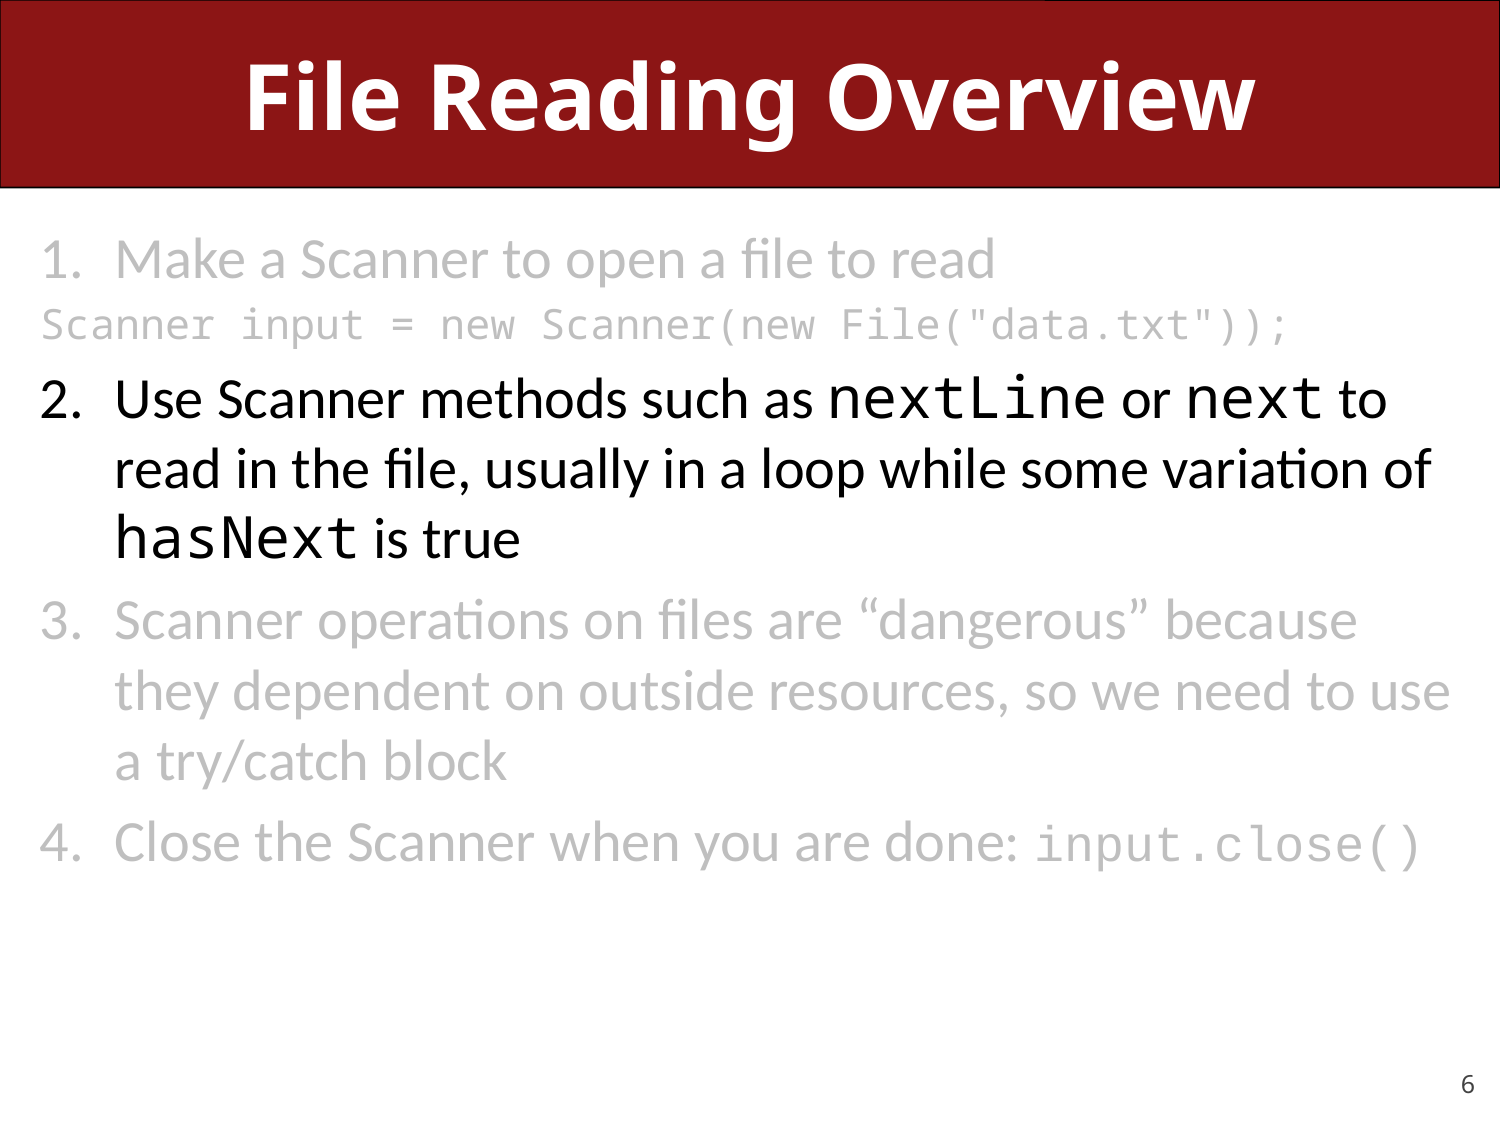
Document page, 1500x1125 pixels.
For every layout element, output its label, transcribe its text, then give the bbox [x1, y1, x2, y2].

title File Reading Overview [75, 0, 1425, 188]
list Make a Scanner to open a file to read Scanner input = new Scanner(new File("data.txt")); Use Scanner methods such as nextLine or next to read in the file, usually in a loop while some variation of hasNext is true Scanner operations on files are “dangerous” because they dependent on outside resources, so we need to use a try/catch block Close the Scanner when you are done: input.close() [24, 212, 1475, 1063]
